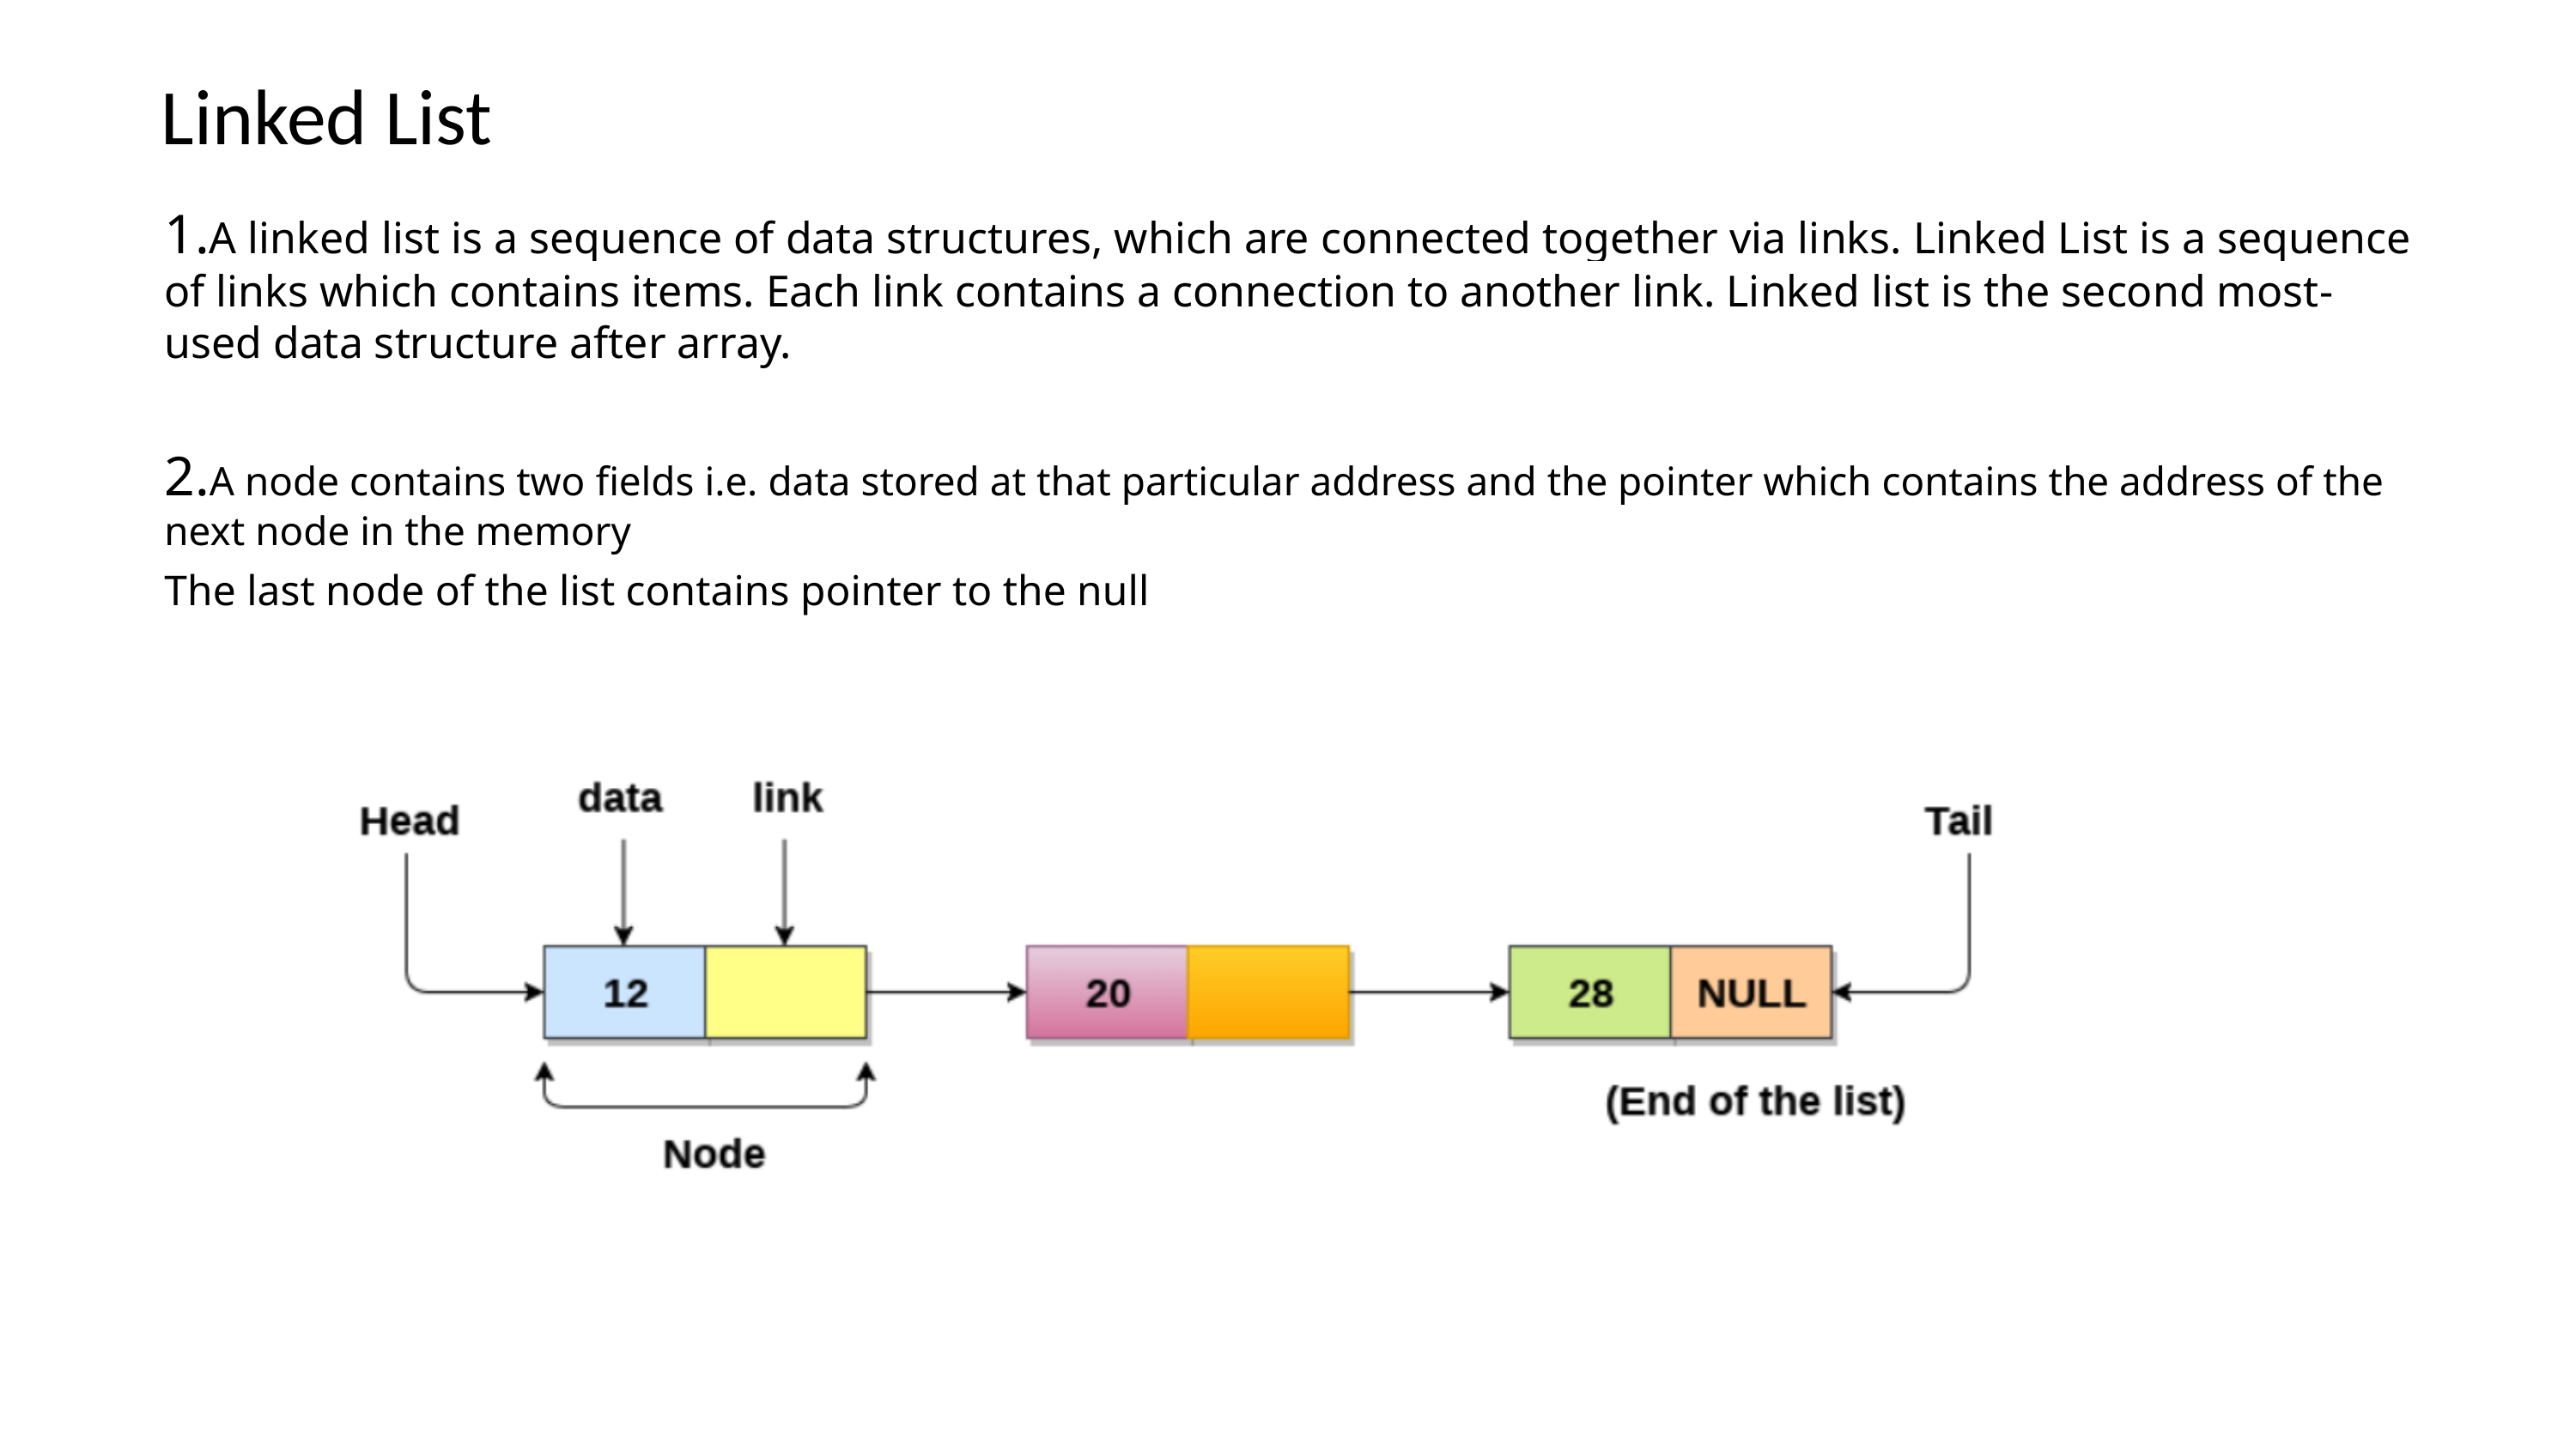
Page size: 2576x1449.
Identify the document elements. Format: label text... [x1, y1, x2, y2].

picture [345, 750, 1997, 1179]
subtitle 1.A linked list is a sequence of data structures, which are connected together via links. Linked List is a sequence of links which contains items. Each link contains a connection to another link. Linked list is the second most-used data structure after array. 2.A node contains two fields i.e. data stored at that particular address and the pointer which contains the address of the next node in the memory The last node of the list contains pointer to the null [151, 193, 2431, 1404]
title Linked List [19, 21, 1186, 207]
